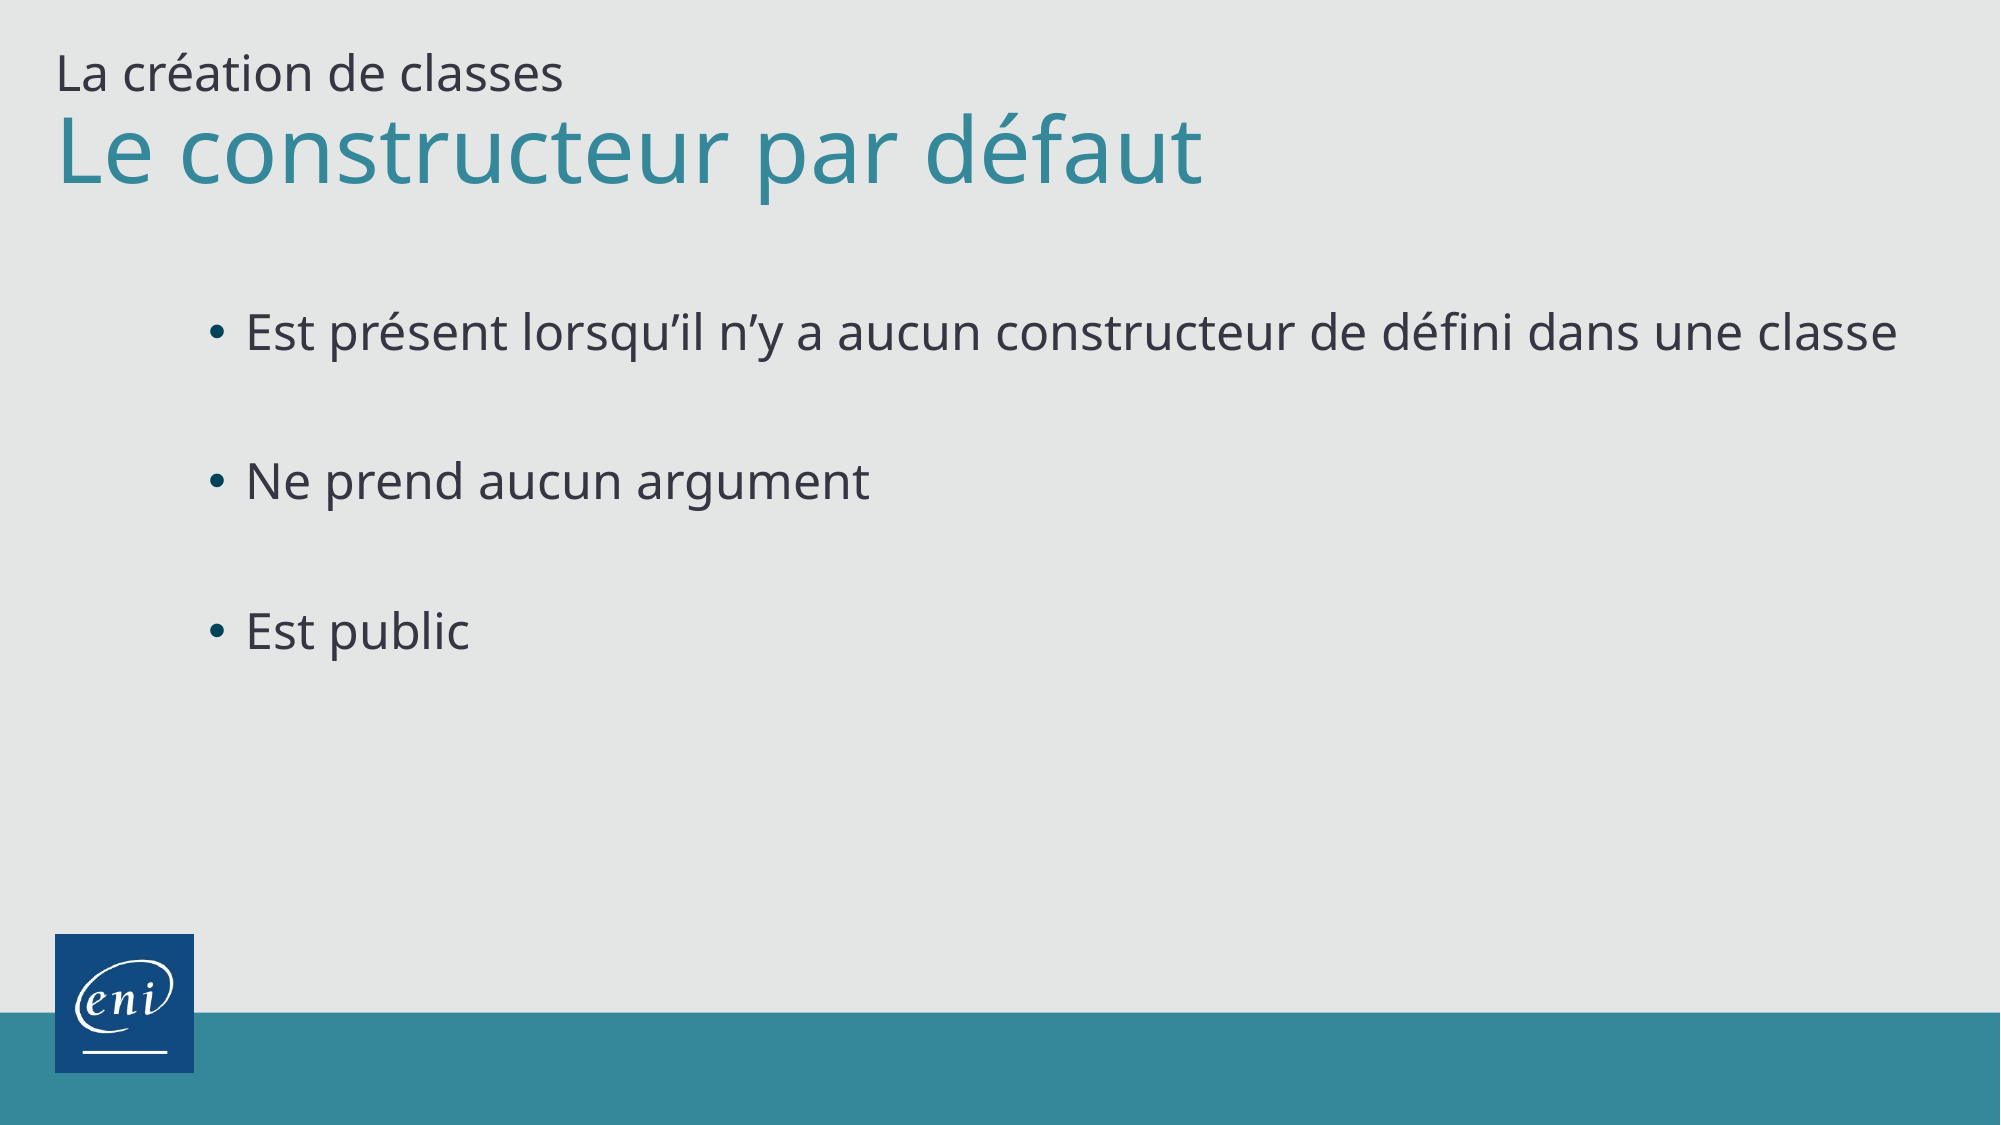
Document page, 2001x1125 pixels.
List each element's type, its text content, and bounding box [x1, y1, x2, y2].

list Est présent lorsqu’il n’y a aucun constructeur de défini dans une classe Ne prend aucun argument Est public [193, 299, 1952, 912]
title Le constructeur par défaut [55, 104, 1952, 303]
list La création de classes [55, 31, 1952, 103]
picture [55, 934, 194, 1073]
